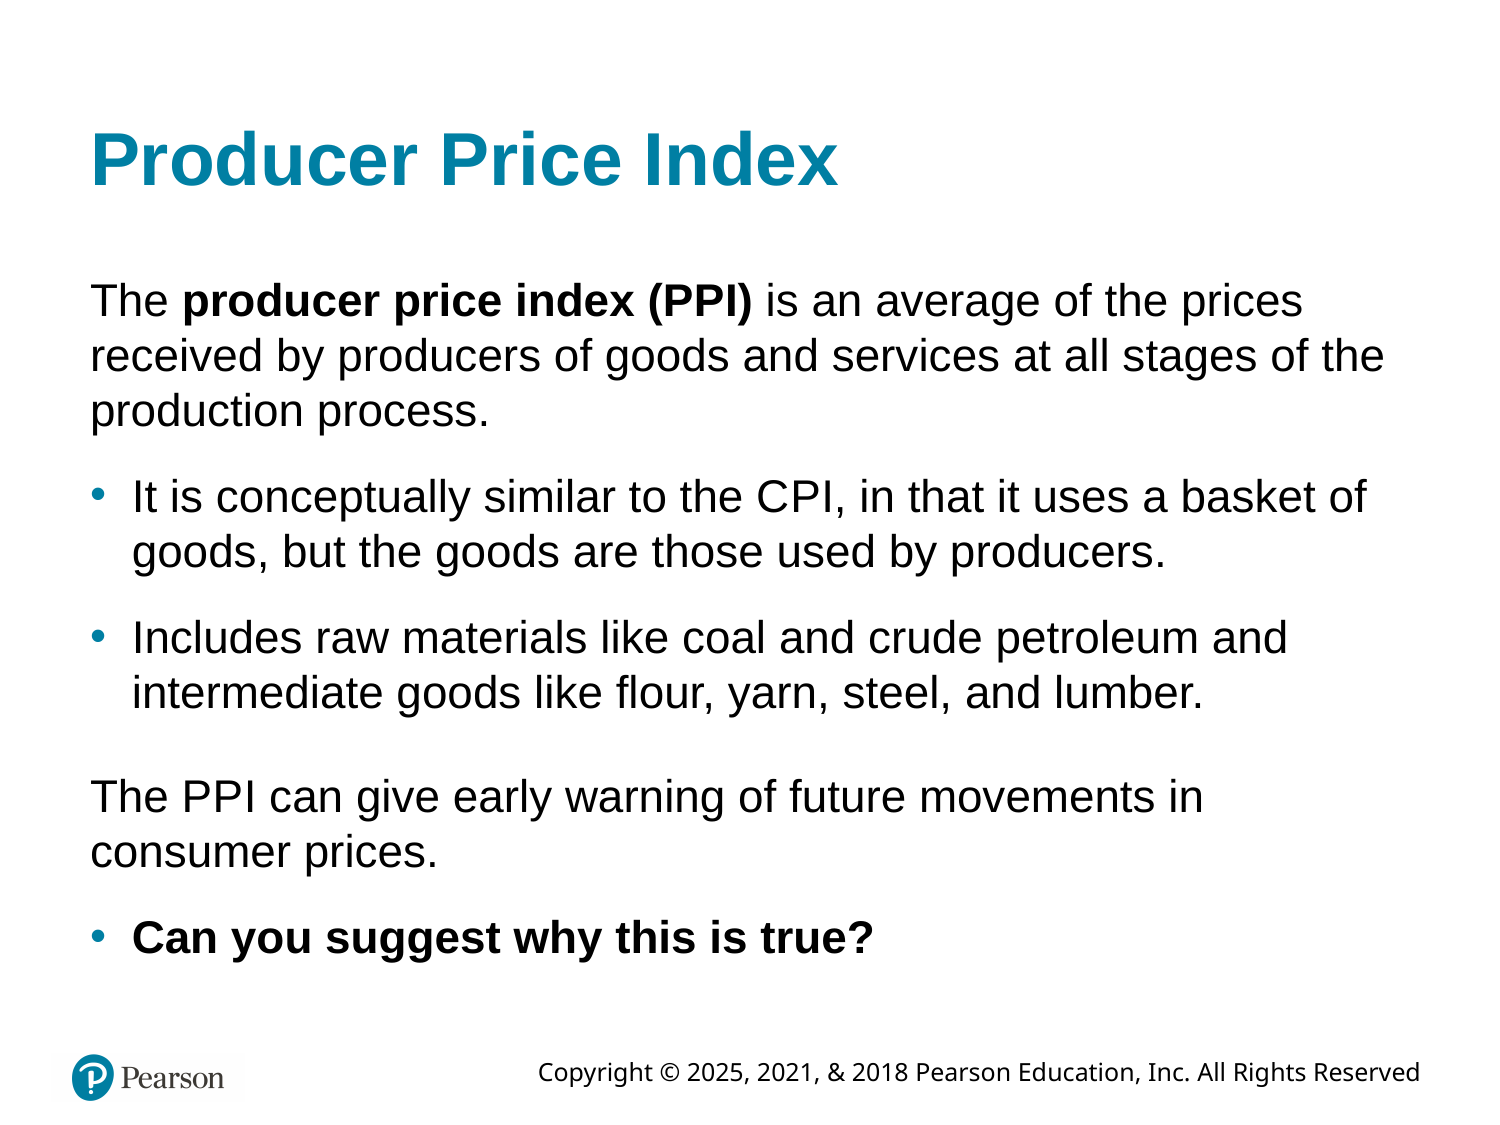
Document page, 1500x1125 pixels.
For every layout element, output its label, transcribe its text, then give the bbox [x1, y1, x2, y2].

list The producer price index (P P I) is an average of the prices received by producers of goods and services at all stages of the production process. It is conceptually similar to the C P I, in that it uses a basket of goods, but the goods are those used by producers. Includes raw materials like coal and crude petroleum and intermediate goods like flour, yarn, steel, and lumber. [75, 255, 1425, 737]
title Producer Price Index [75, 35, 1425, 216]
picture [51, 1053, 245, 1102]
list The P P I can give early warning of future movements in consumer prices. Can you suggest why this is true? [75, 751, 1425, 980]
